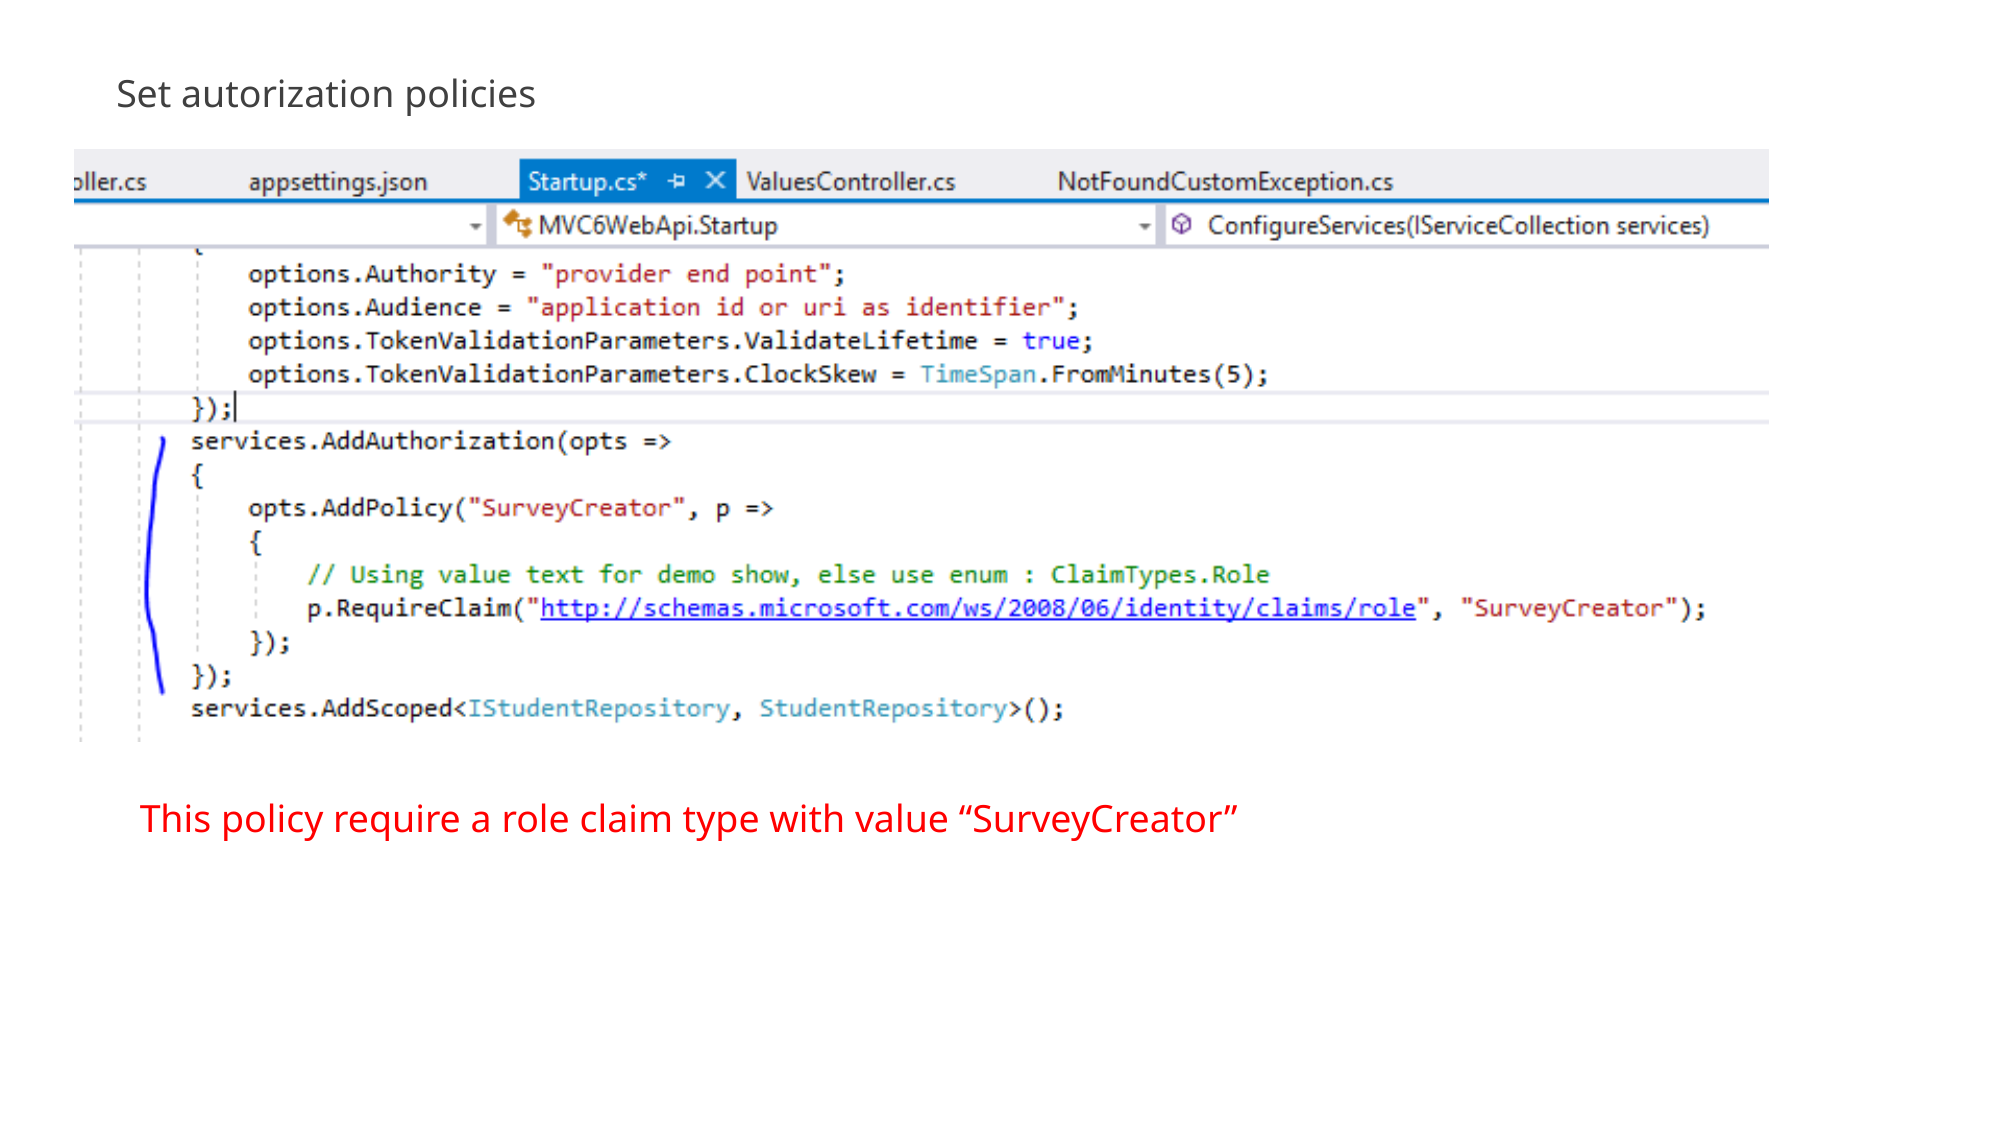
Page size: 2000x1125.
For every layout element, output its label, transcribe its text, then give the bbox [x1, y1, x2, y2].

picture [74, 149, 1769, 742]
text_box Set autorization policies [101, 62, 553, 123]
text_box This policy require a role claim type with value “SurveyCreator” [124, 787, 1580, 848]
